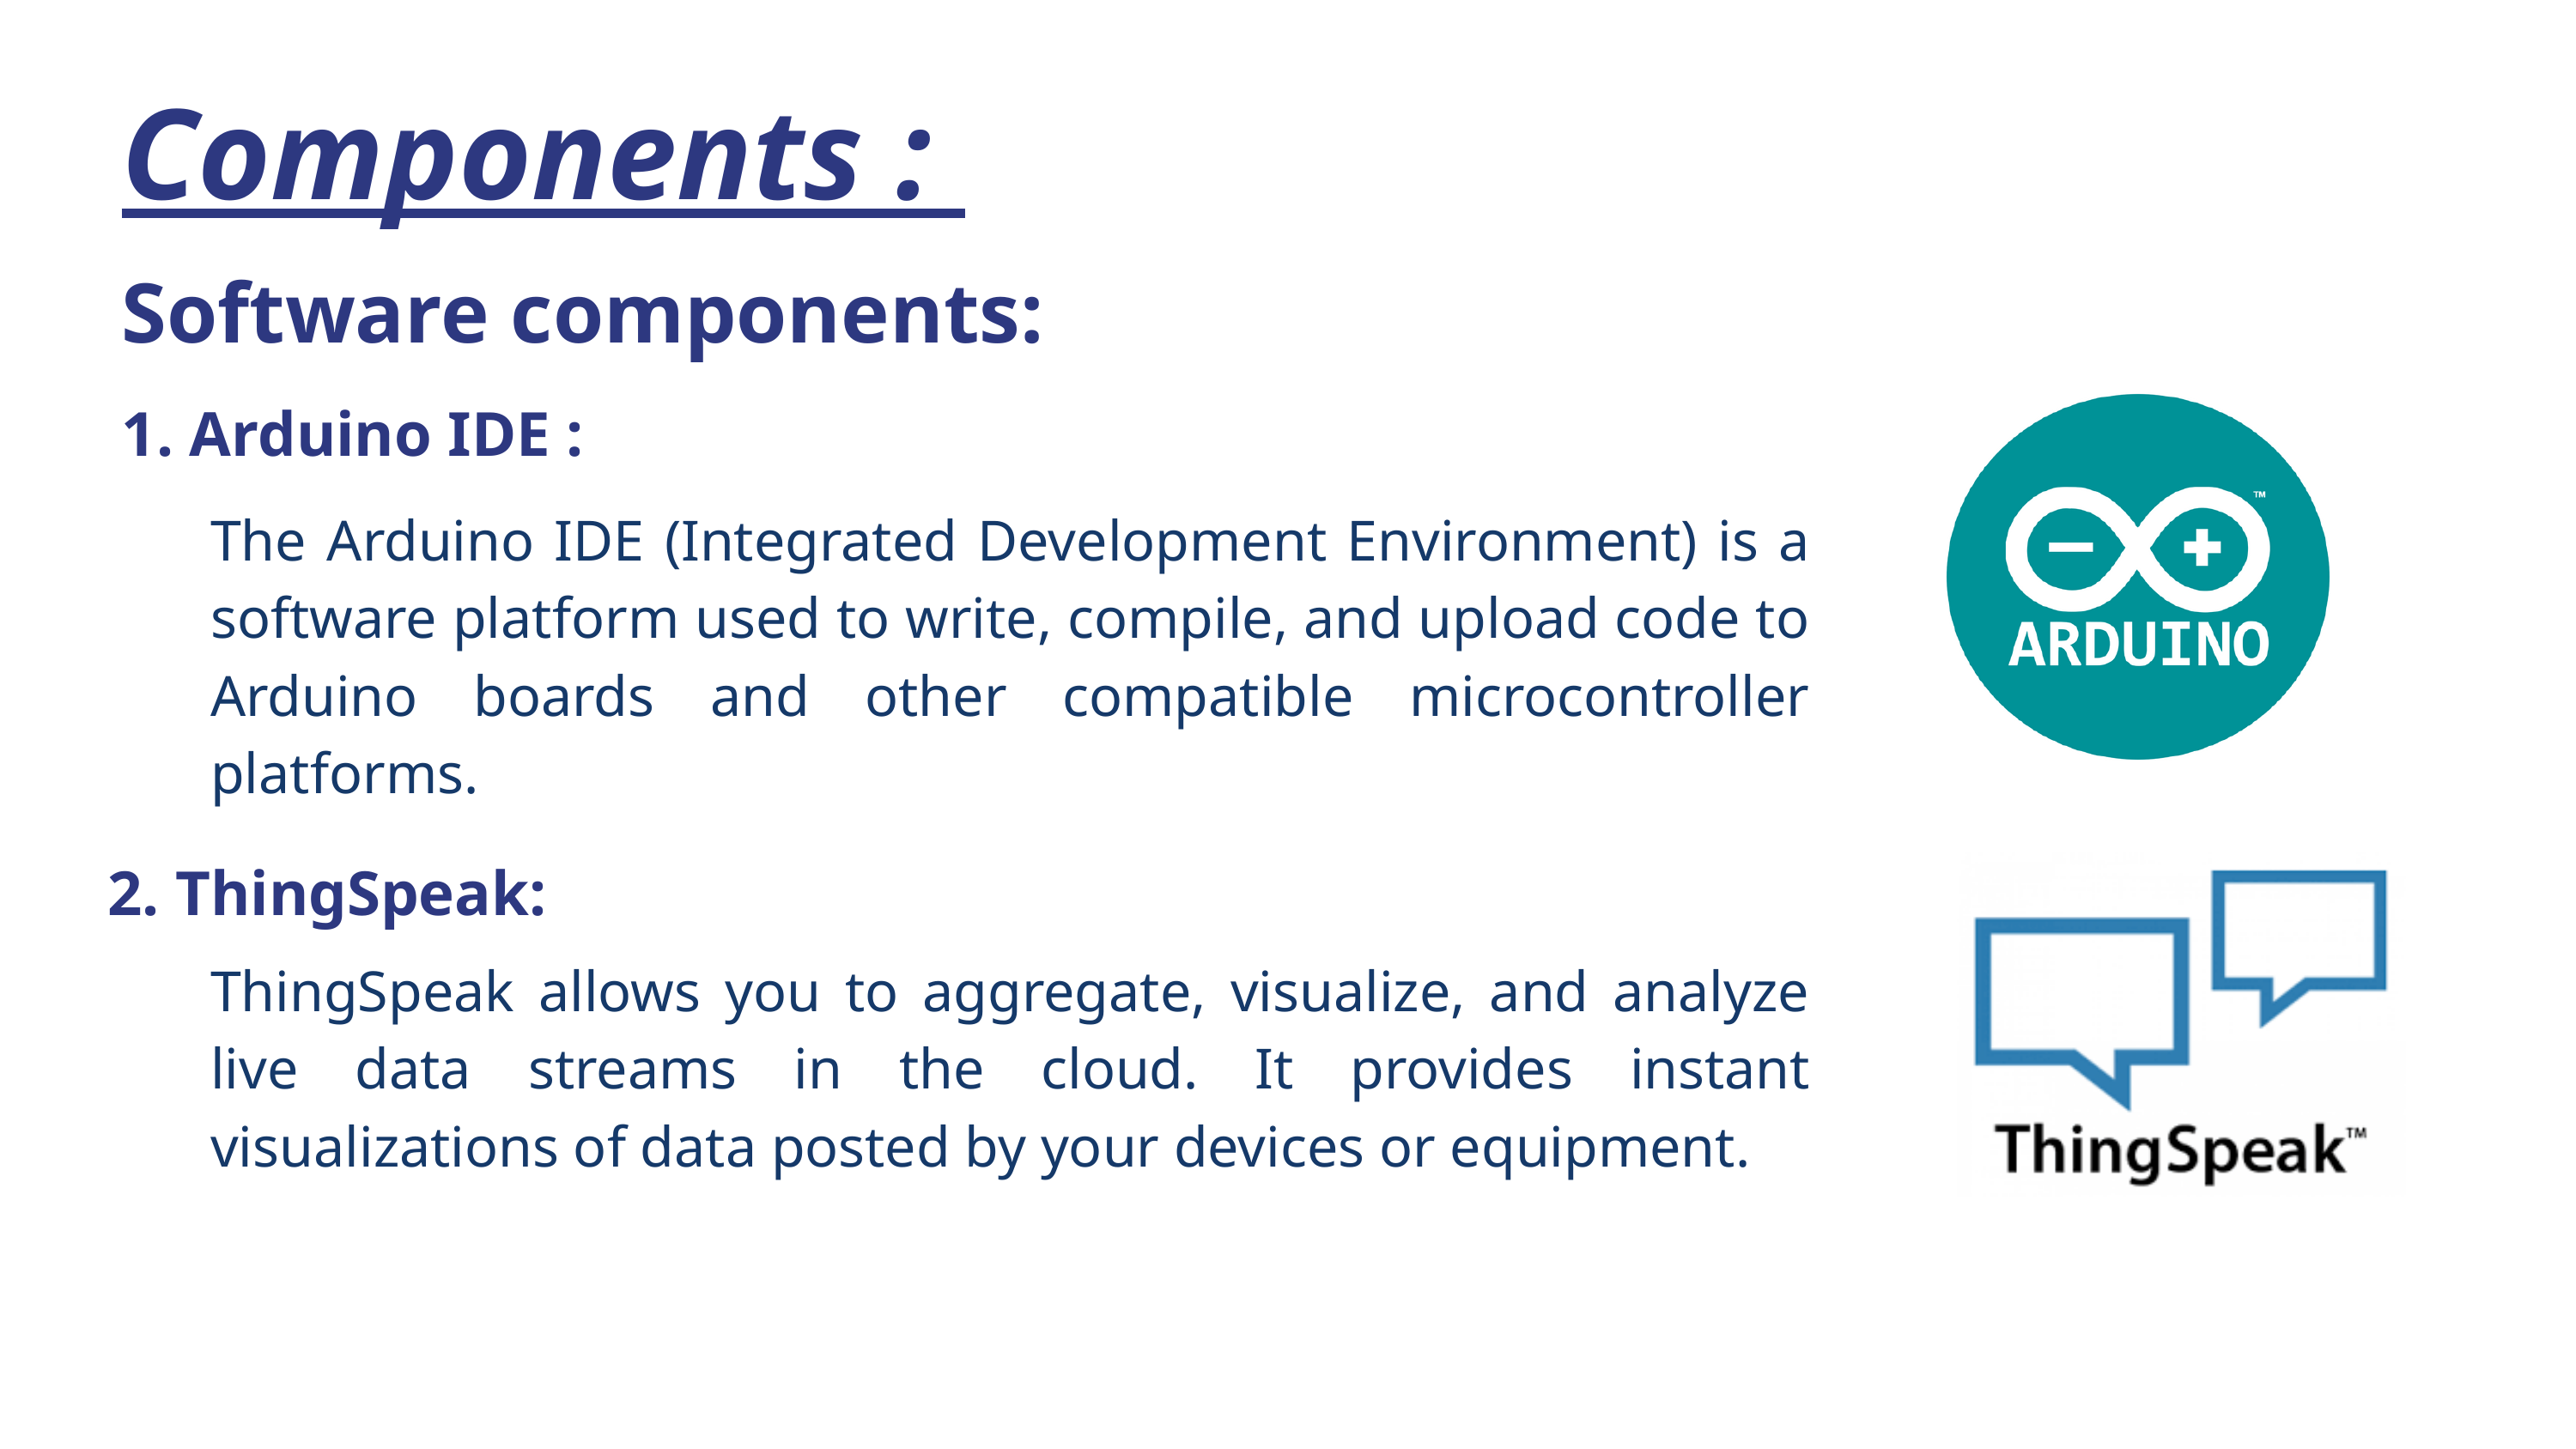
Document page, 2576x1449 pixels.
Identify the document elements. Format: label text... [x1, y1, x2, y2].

text_box Components : [121, 49, 1109, 225]
text_box 1. Arduino IDE : [121, 383, 782, 469]
text_box 2. ThingSpeak: [95, 842, 559, 928]
text_box [1906, 852, 2458, 1197]
text_box The Arduino IDE (Integrated Development Environment) is a software platform used to write, compile, and upload code to Arduino boards and other compatible microcontroller platforms. [210, 494, 1811, 805]
text_box [1945, 392, 2330, 761]
text_box ThingSpeak allows you to aggregate, visualize, and analyze live data streams in the cloud. It provides instant visualizations of data posted by your devices or equipment. [210, 944, 1811, 1179]
text_box Software components: [121, 244, 1269, 360]
